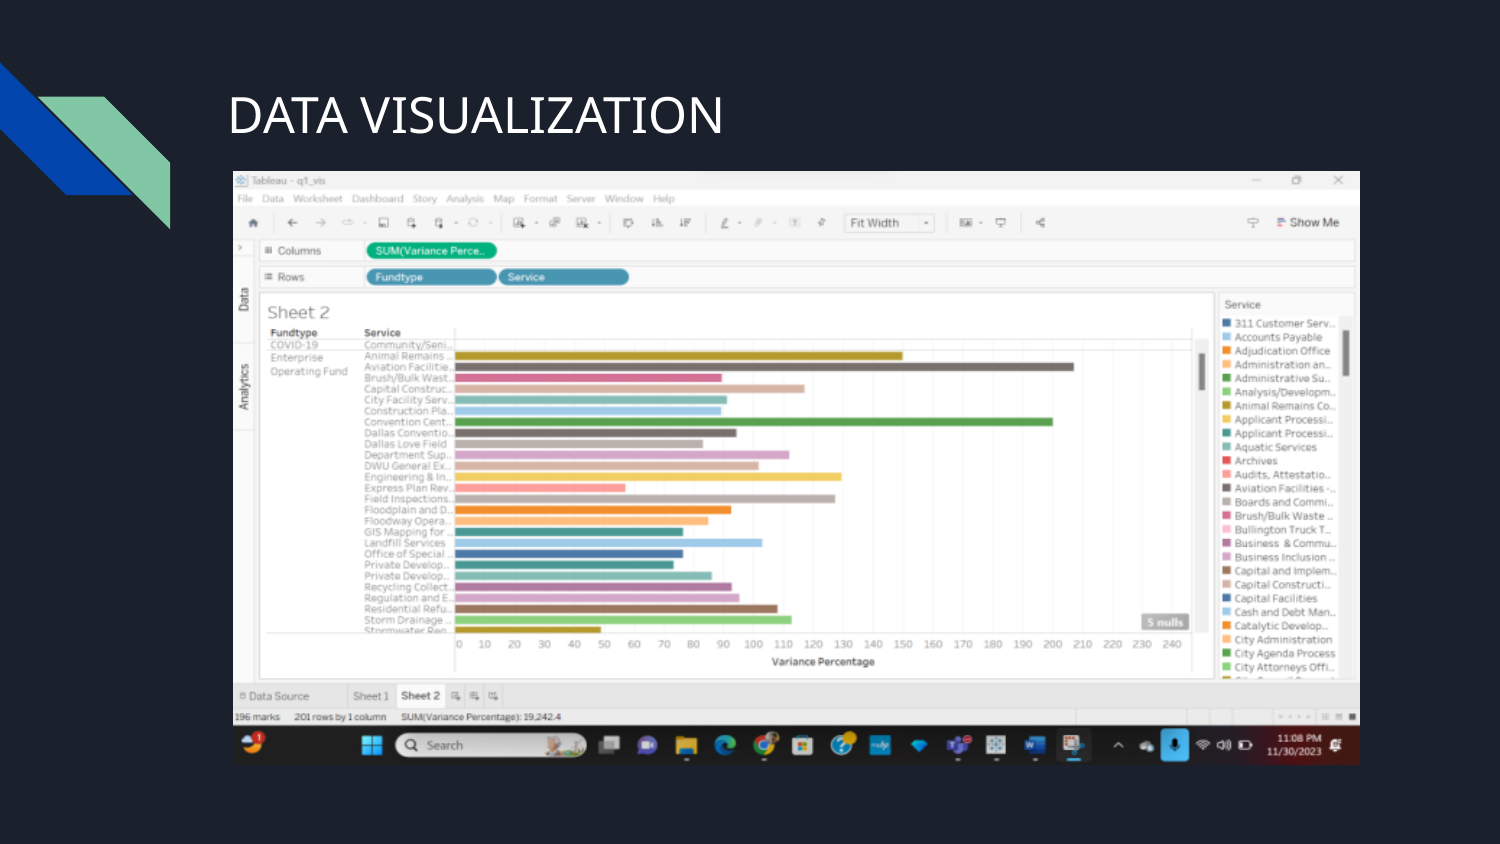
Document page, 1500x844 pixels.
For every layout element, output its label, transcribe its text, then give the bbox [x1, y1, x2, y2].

picture [233, 170, 1360, 766]
title DATA VISUALIZATION [212, 64, 1368, 215]
